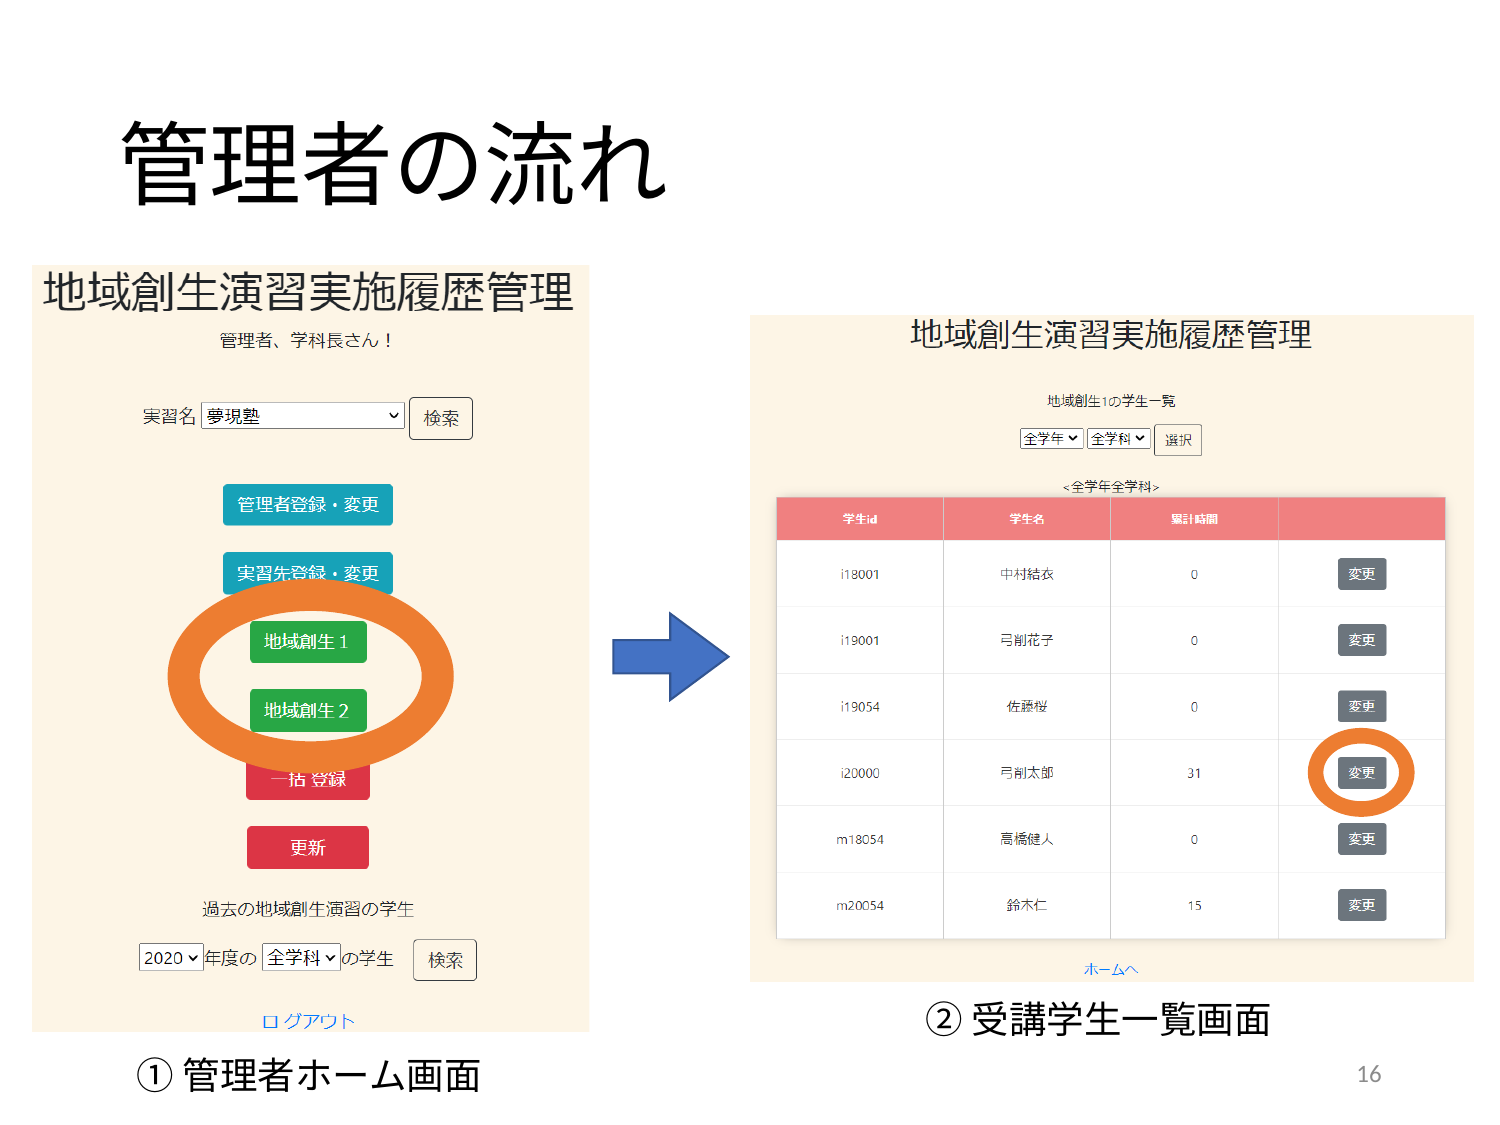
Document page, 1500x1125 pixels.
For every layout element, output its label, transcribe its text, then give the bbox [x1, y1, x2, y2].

slide_number 16 [1059, 1050, 1397, 1103]
title 管理者の流れ [103, 59, 1397, 278]
picture [32, 265, 590, 1032]
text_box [613, 315, 1474, 1050]
text_box ①管理者ホーム画面 [121, 1044, 500, 1105]
